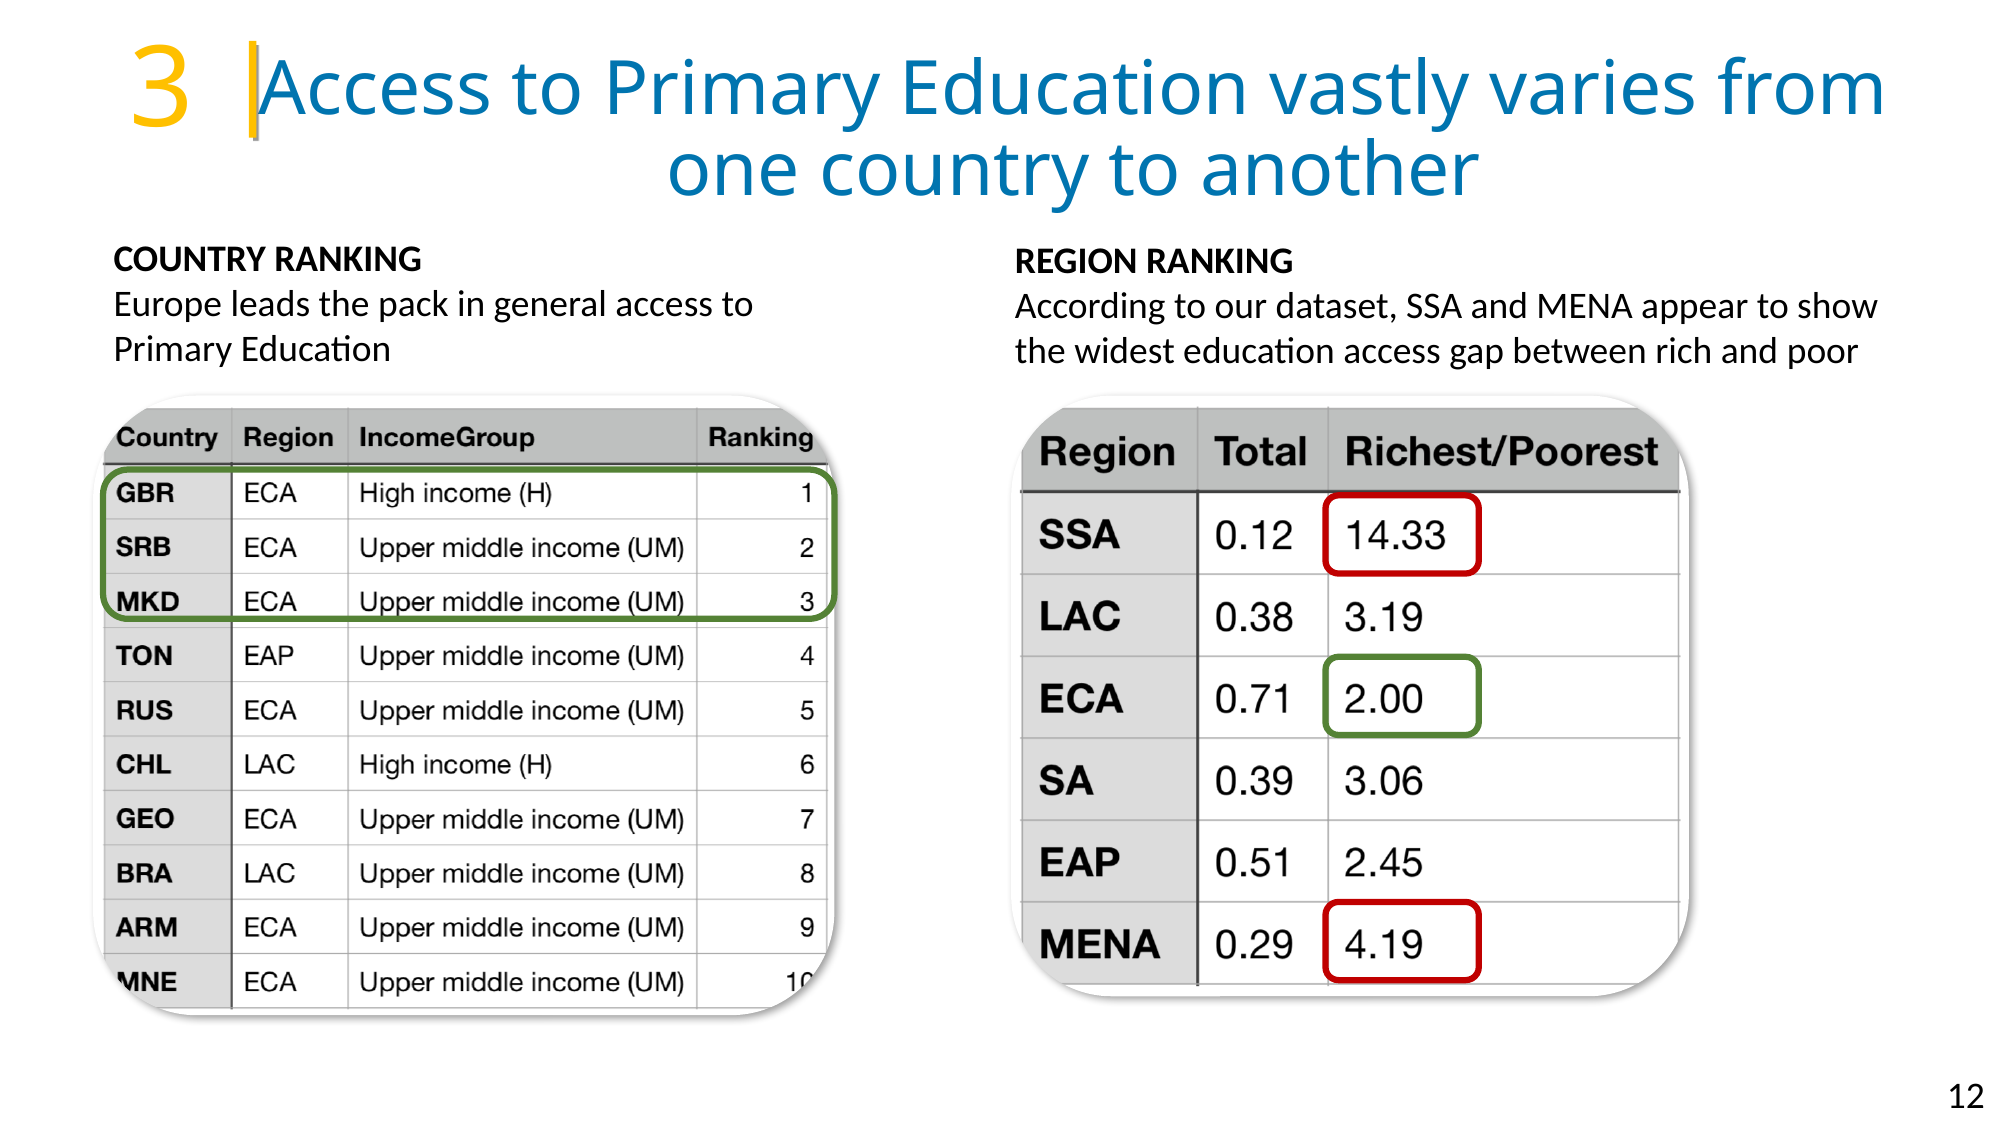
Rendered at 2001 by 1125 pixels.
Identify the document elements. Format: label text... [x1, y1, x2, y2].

text_box [248, 40, 257, 138]
text_box 12 [1936, 1063, 2000, 1124]
picture [1011, 395, 1689, 997]
picture [93, 395, 835, 1016]
list 3 [0, 22, 357, 161]
text_box COUNTRY RANKING Europe leads the pack in general access to Primary Education [98, 226, 835, 376]
text_box REGION RANKING According to our dataset, SSA and MENA appear to show the widest education access gap between rich and poor [999, 228, 1946, 379]
list Access to Primary Education vastly varies from one country to another [357, 42, 1937, 113]
